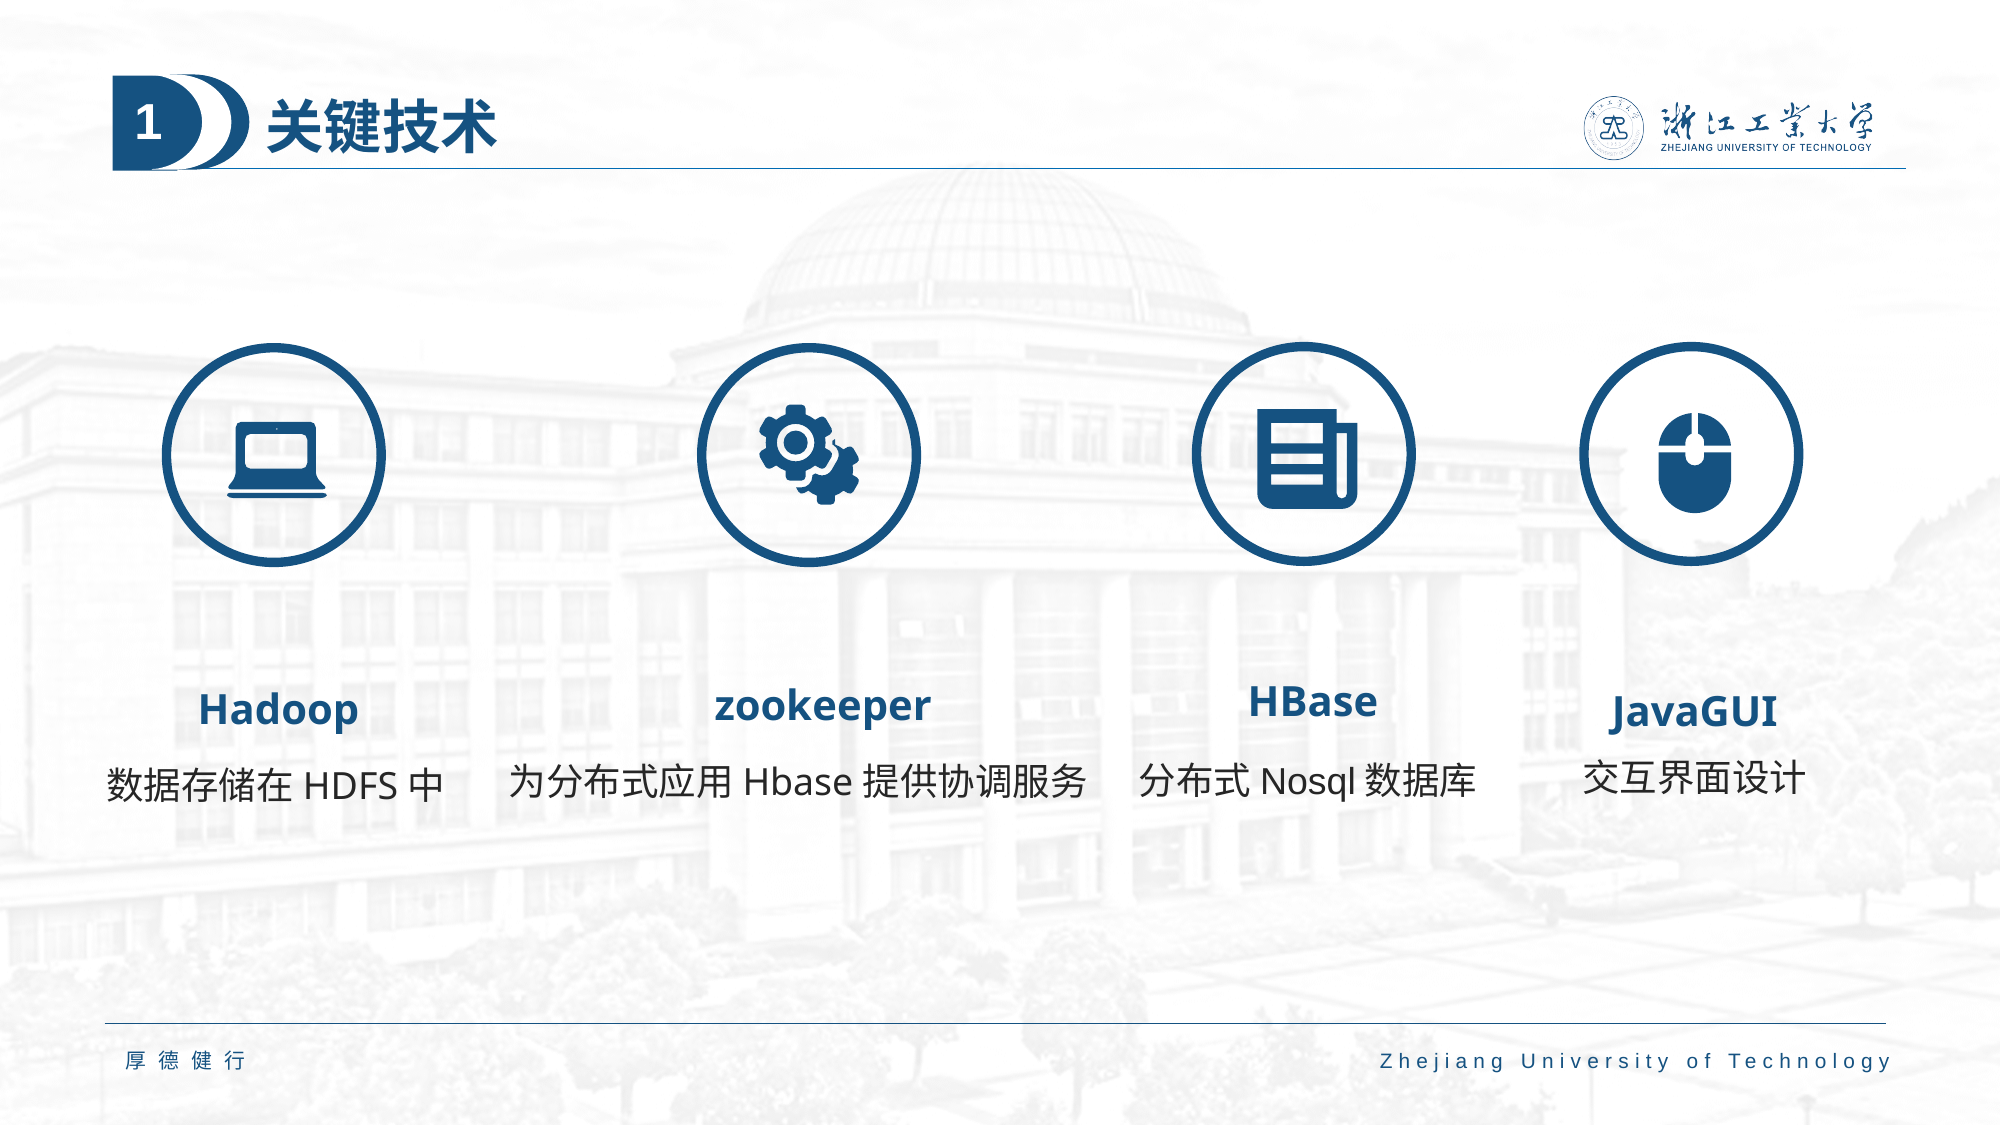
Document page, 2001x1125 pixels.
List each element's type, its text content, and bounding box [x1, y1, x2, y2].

text_box [1658, 452, 1732, 514]
text_box [700, 346, 918, 564]
text_box [796, 439, 859, 505]
text_box 数据存储在HDFS中 [18, 743, 533, 815]
text_box [1698, 413, 1731, 446]
text_box 分布式Nosql数据库 [1051, 738, 1565, 810]
text_box 交互界面设计 [1438, 735, 1952, 806]
text_box Hadoop [0, 662, 590, 740]
text_box zookeeper [512, 658, 1135, 736]
slide_number Zhejiang University of Technology [1275, 1042, 1890, 1078]
text_box [227, 492, 327, 499]
list 1 [109, 88, 187, 159]
text_box 为分布式应用Hbase提供协调服务 [483, 739, 1113, 811]
text_box JavaGUI [1387, 664, 2000, 743]
text_box [1257, 409, 1358, 509]
text_box [1195, 345, 1413, 563]
text_box HBase [1005, 655, 1621, 733]
title 关键技术 [250, 73, 1890, 169]
text_box [759, 404, 832, 481]
text_box [165, 346, 383, 564]
footer 厚德健行 [109, 1042, 556, 1078]
text_box [1582, 345, 1800, 563]
text_box [228, 421, 326, 490]
text_box [1658, 413, 1692, 446]
picture [1568, 169, 1886, 174]
